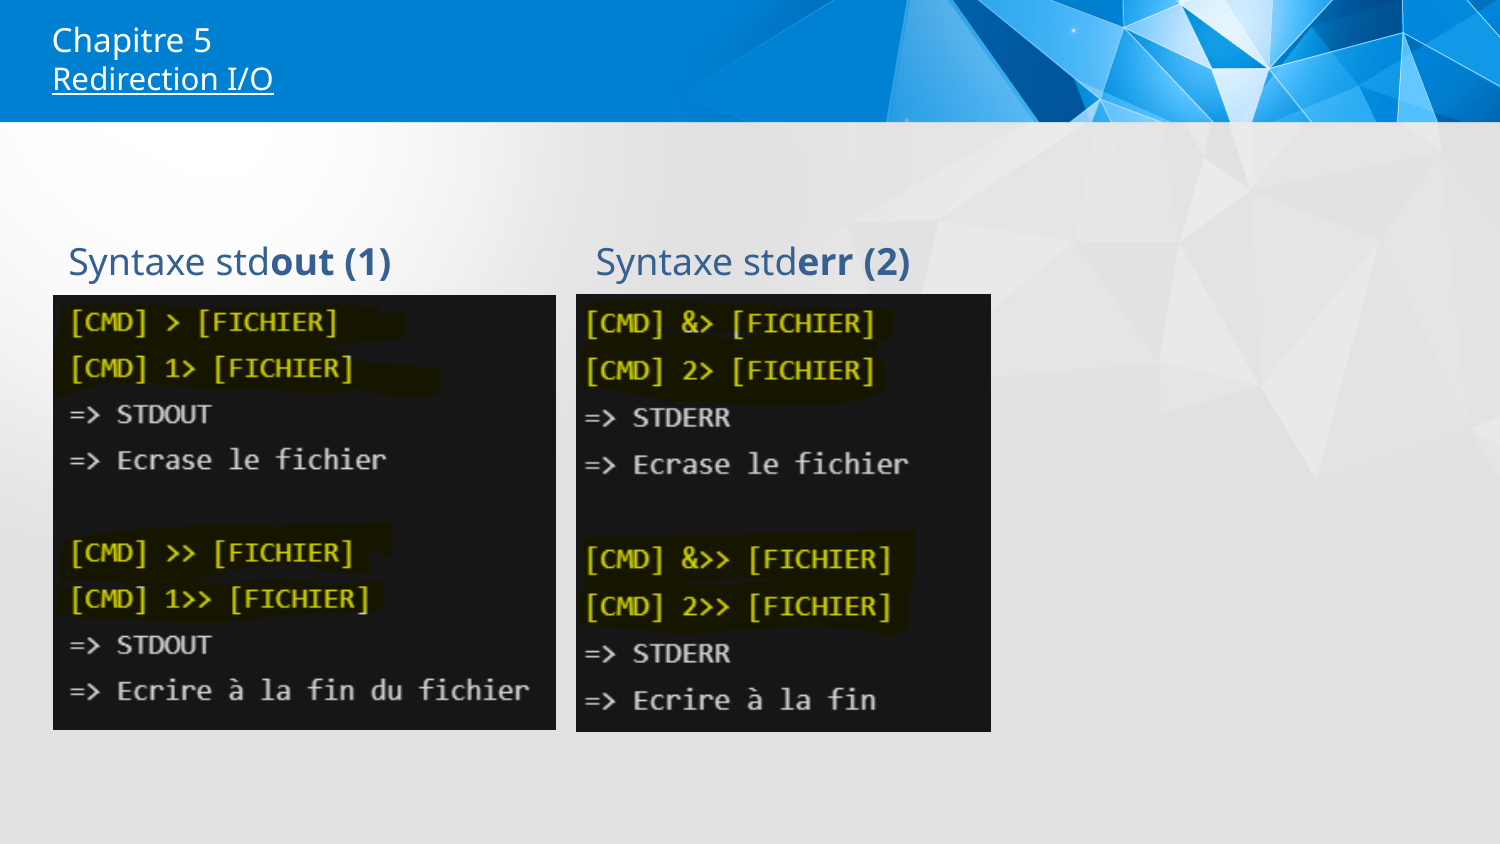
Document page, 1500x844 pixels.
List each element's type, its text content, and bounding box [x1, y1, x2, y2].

list Redirection I/O [52, 58, 636, 104]
picture [0, 0, 1500, 844]
text_box Syntaxe stderr (2) [580, 230, 965, 289]
text_box Syntaxe stdout (1) [53, 230, 438, 289]
list Chapitre 5 [51, 19, 384, 55]
